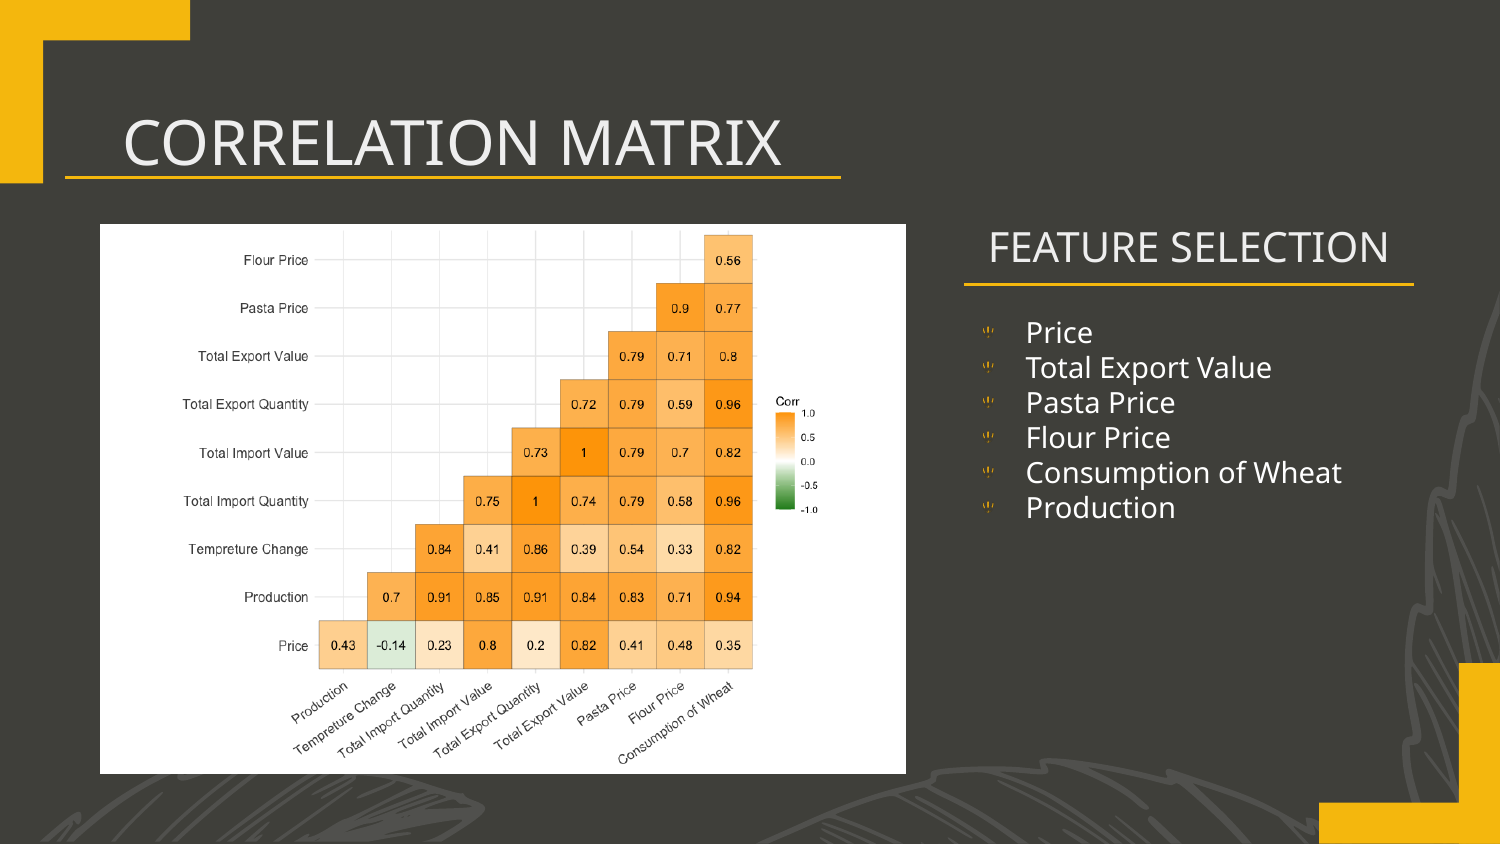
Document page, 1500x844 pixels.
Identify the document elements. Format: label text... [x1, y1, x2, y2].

picture [978, 356, 1000, 378]
text_box FEATURE SELECTION [763, 196, 1500, 296]
picture [978, 321, 1000, 343]
text_box Price Total Export Value Pasta Price Flour Price Consumption of Wheat Production [963, 307, 1500, 532]
picture [978, 496, 1000, 518]
title CORRELATION MATRIX [192, 89, 1164, 191]
picture [978, 461, 1000, 483]
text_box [0, 0, 191, 184]
picture [99, 224, 906, 774]
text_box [1318, 662, 1500, 844]
picture [978, 391, 1000, 413]
picture [978, 426, 1000, 448]
